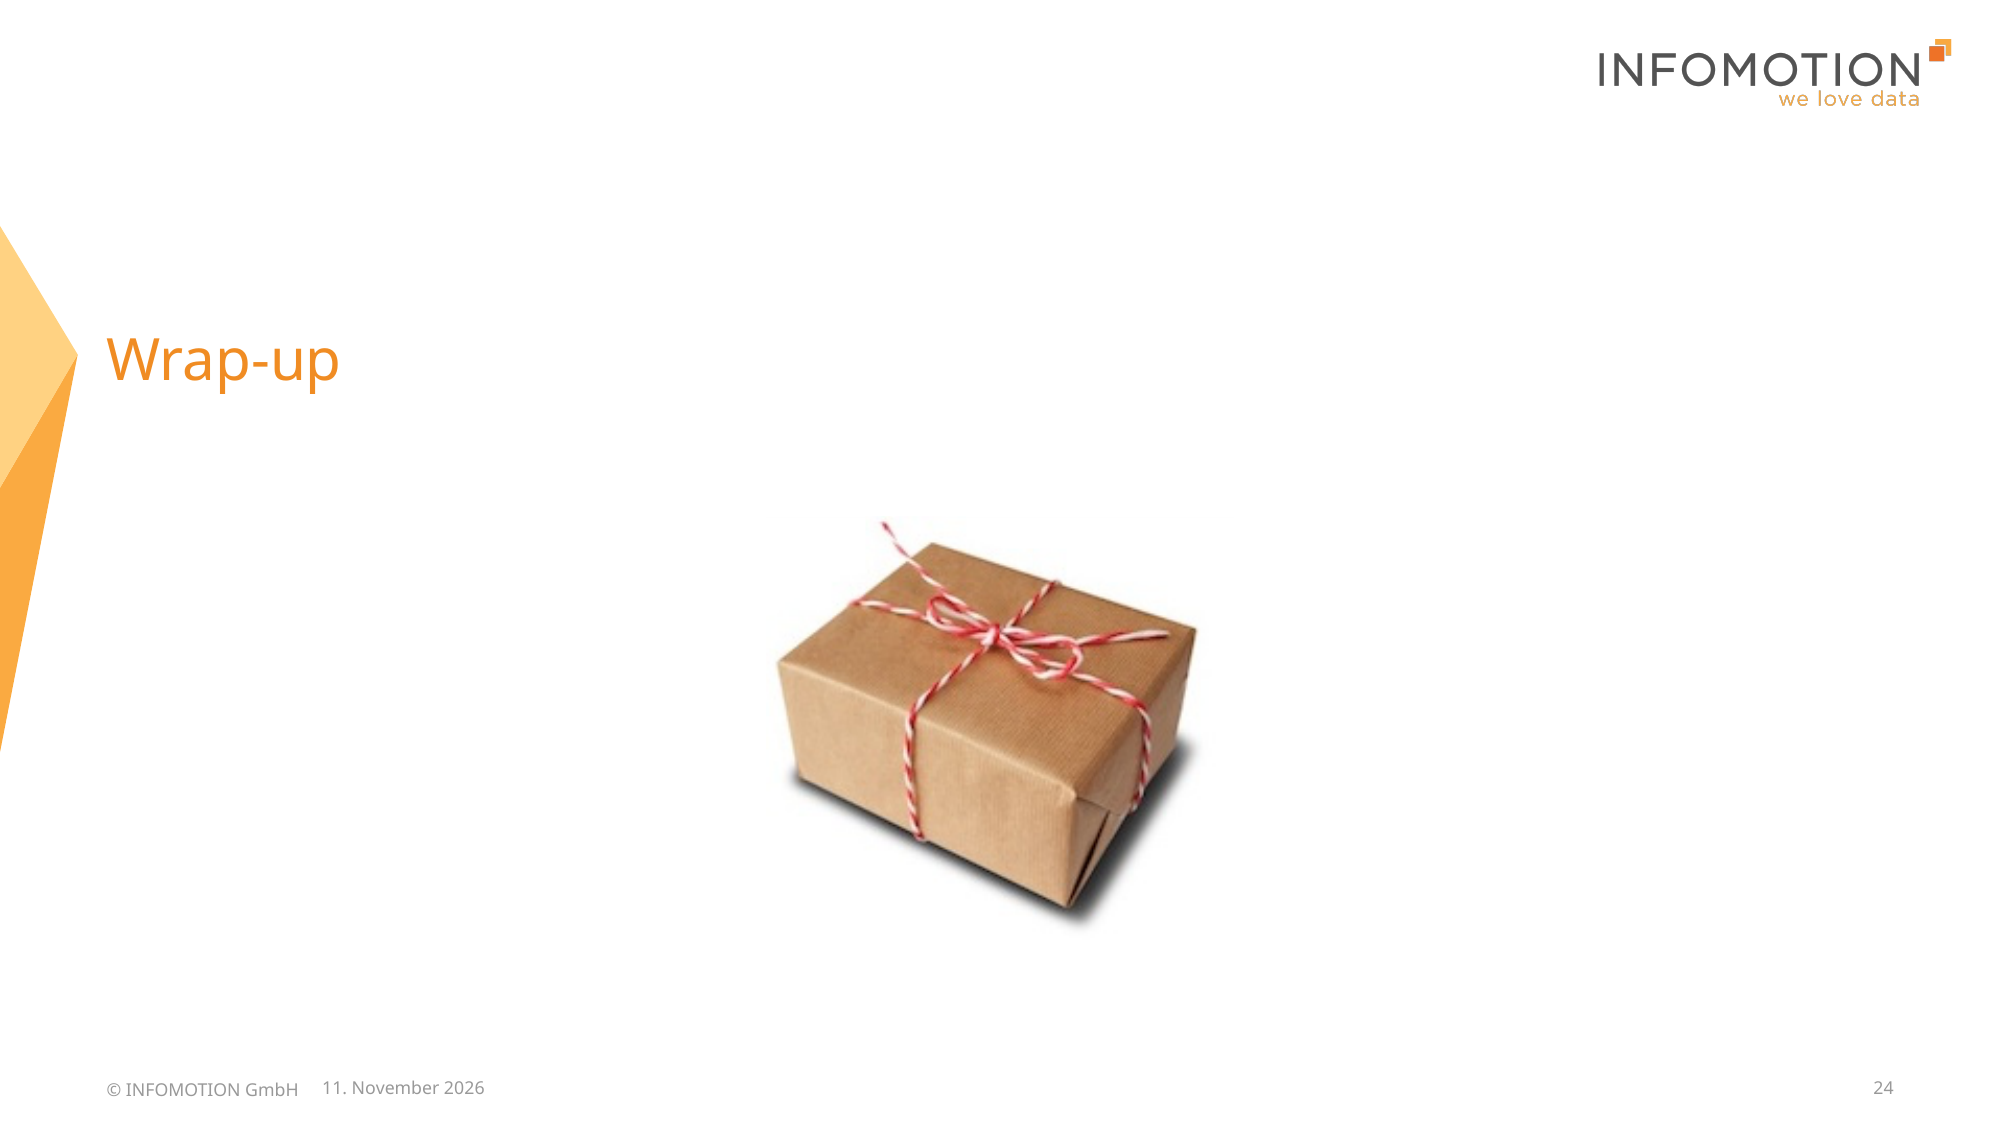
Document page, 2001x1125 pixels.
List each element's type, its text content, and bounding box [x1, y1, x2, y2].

title Wrap-up [106, 321, 1894, 749]
picture [766, 515, 1234, 944]
picture [1598, 37, 1953, 108]
